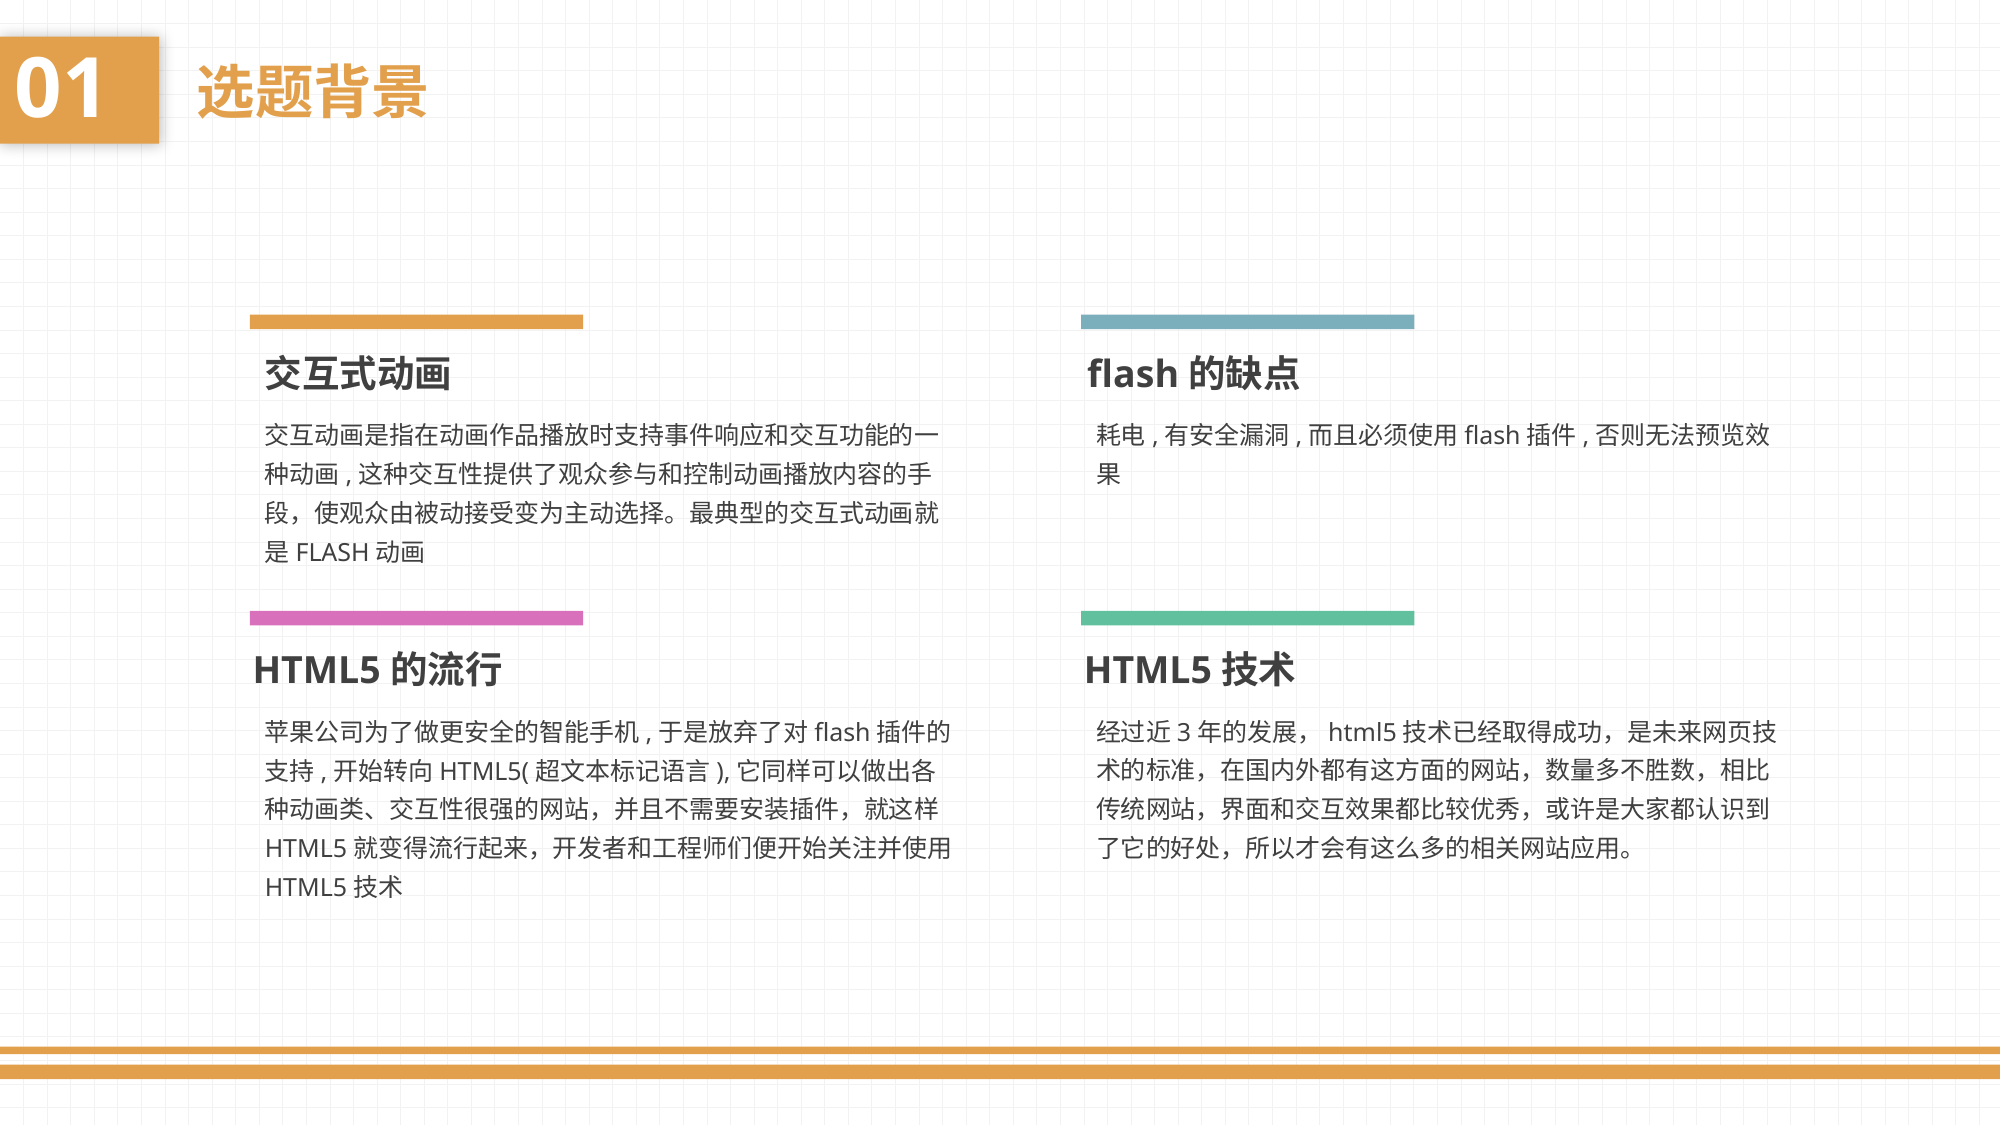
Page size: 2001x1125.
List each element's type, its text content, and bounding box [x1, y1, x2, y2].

text_box [1080, 314, 1415, 330]
text_box 交互式动画 [250, 329, 468, 403]
text_box 交互动画是指在动画作品播放时支持事件响应和交互功能的一种动画,这种交互性提供了观众参与和控制动画播放内容的手段，使观众由被动接受变为主动选择。最典型的交互式动画就是FLASH动画 [249, 403, 969, 574]
text_box 苹果公司为了做更安全的智能手机,于是放弃了对flash插件的支持,开始转向HTML5(超文本标记语言),它同样可以做出各种动画类、交互性很强的网站，并且不需要安装插件，就这样HTML5就变得流行起来，开发者和工程师们便开始关注并使用HTML5技术 [249, 699, 969, 909]
text_box 经过近3年的发展，html5技术已经取得成功，是未来网页技术的标准，在国内外都有这方面的网站，数量多不胜数，相比传统网站，界面和交互效果都比较优秀，或许是大家都认识到了它的好处，所以才会有这么多的相关网站应用。 [1081, 699, 1800, 871]
text_box HTML5的流行 [237, 625, 518, 699]
text_box 耗电,有安全漏洞,而且必须使用flash插件,否则无法预览效果 [1081, 403, 1800, 496]
list 选题背景 [182, 36, 1238, 144]
text_box [249, 314, 584, 330]
list 01 [0, 36, 160, 144]
text_box [249, 610, 584, 626]
text_box flash的缺点 [1072, 329, 1316, 403]
text_box HTML5技术 [1068, 625, 1311, 699]
text_box [1080, 610, 1415, 626]
